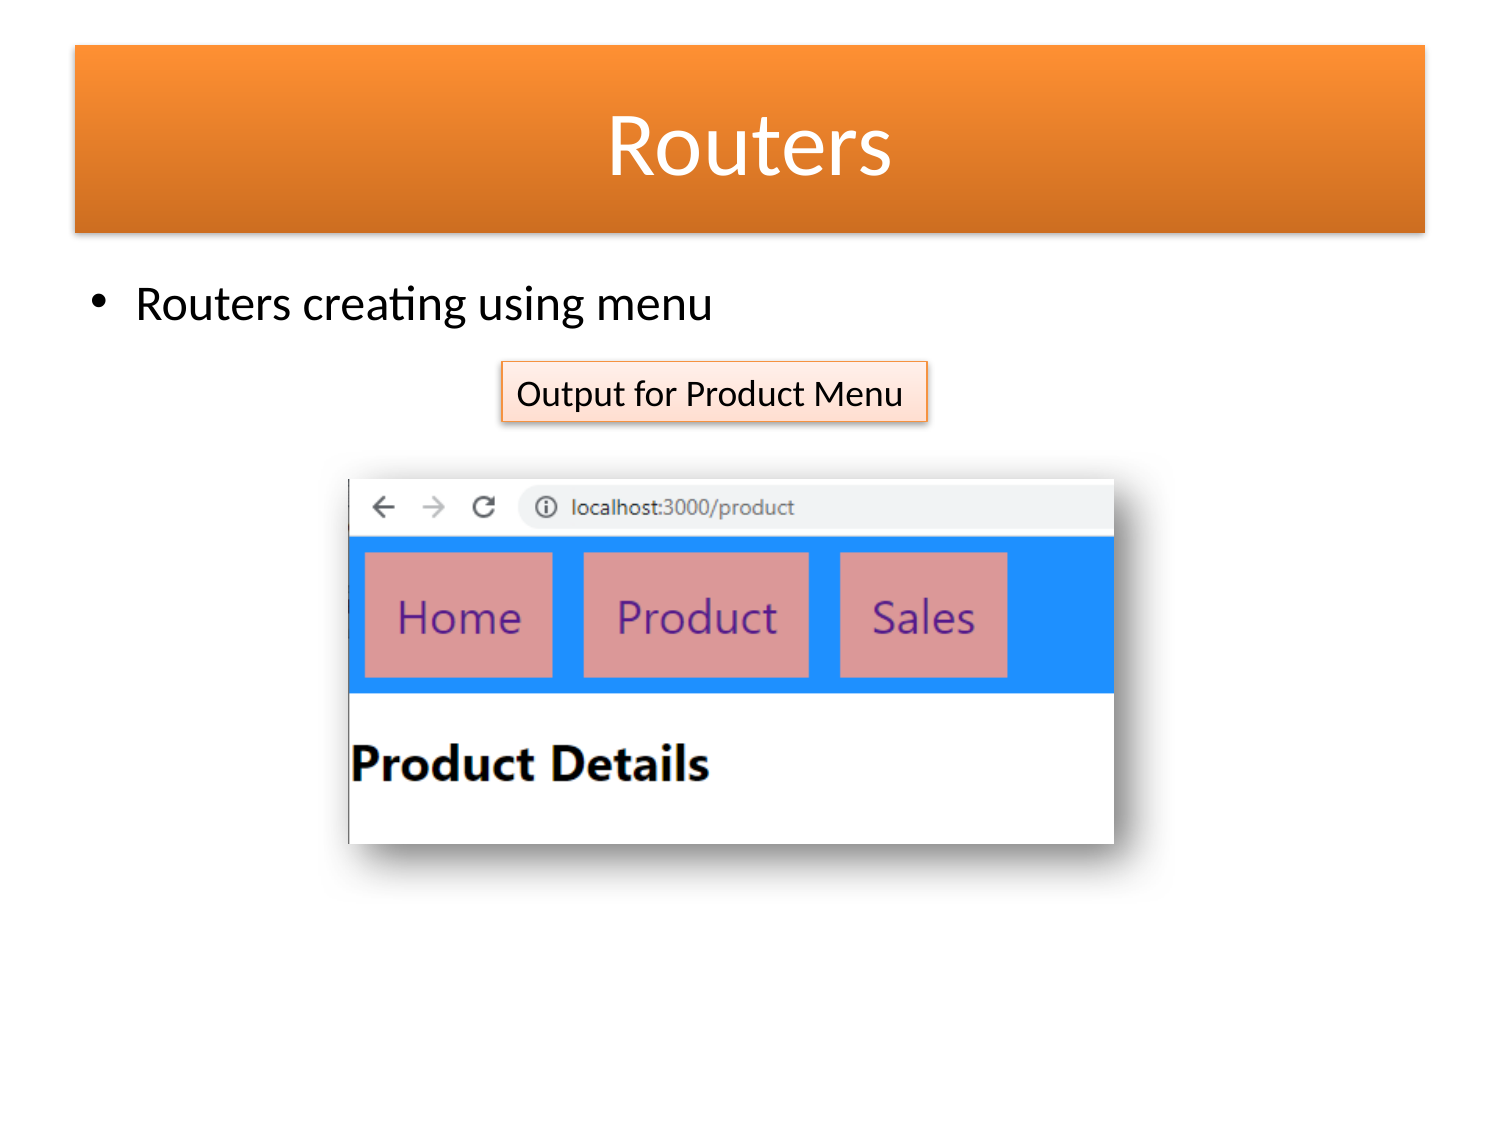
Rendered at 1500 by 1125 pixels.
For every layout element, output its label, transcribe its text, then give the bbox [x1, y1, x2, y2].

text_box Output for Product Menu [501, 361, 928, 422]
picture [348, 479, 1115, 845]
title Routers [75, 45, 1425, 233]
list Routers creating using menu [75, 262, 1425, 339]
